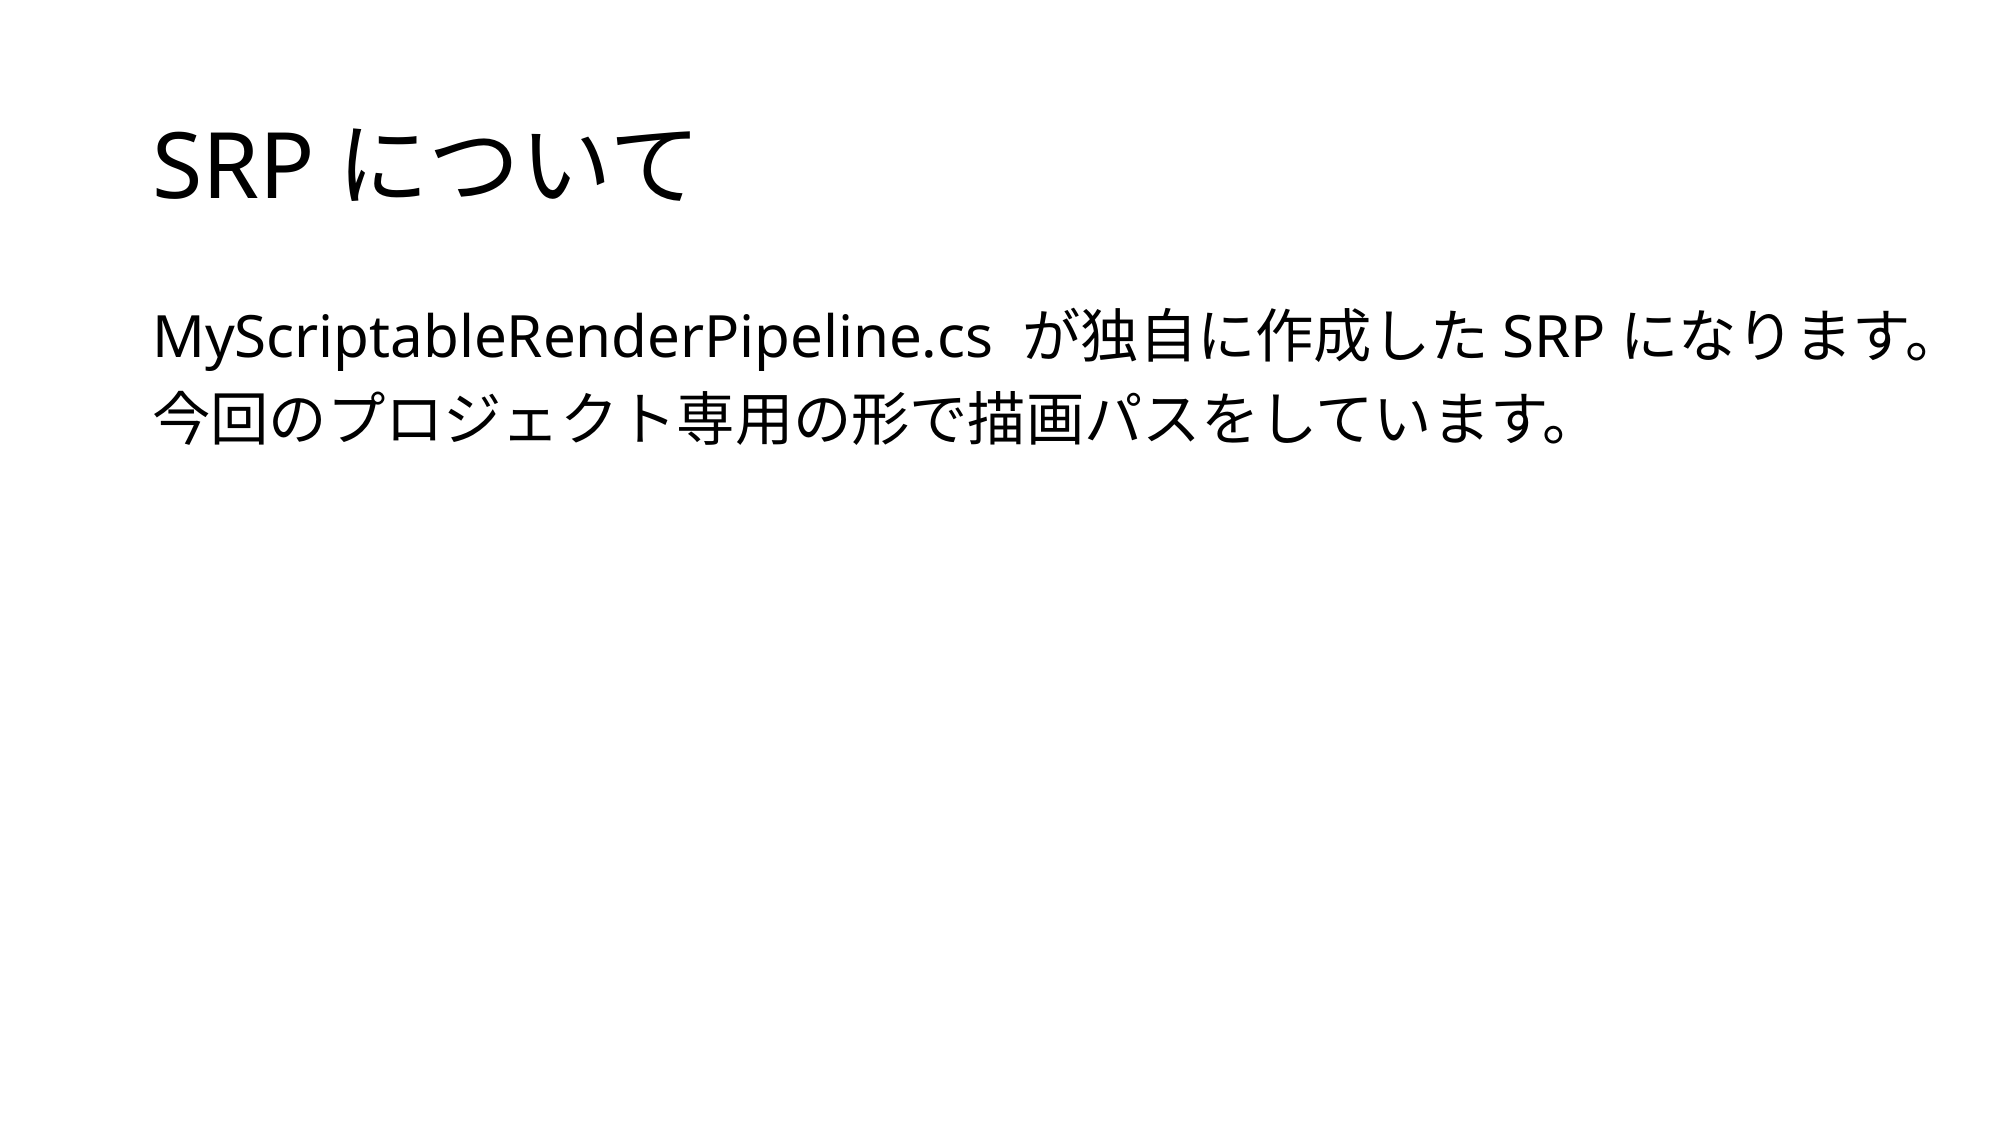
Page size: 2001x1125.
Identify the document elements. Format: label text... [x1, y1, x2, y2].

title SRPについて [137, 59, 1896, 278]
list MyScriptableRenderPipeline.cs が独自に作成したSRPになります。 今回のプロジェクト専用の形で描画パスをしています。 [137, 299, 1950, 1044]
